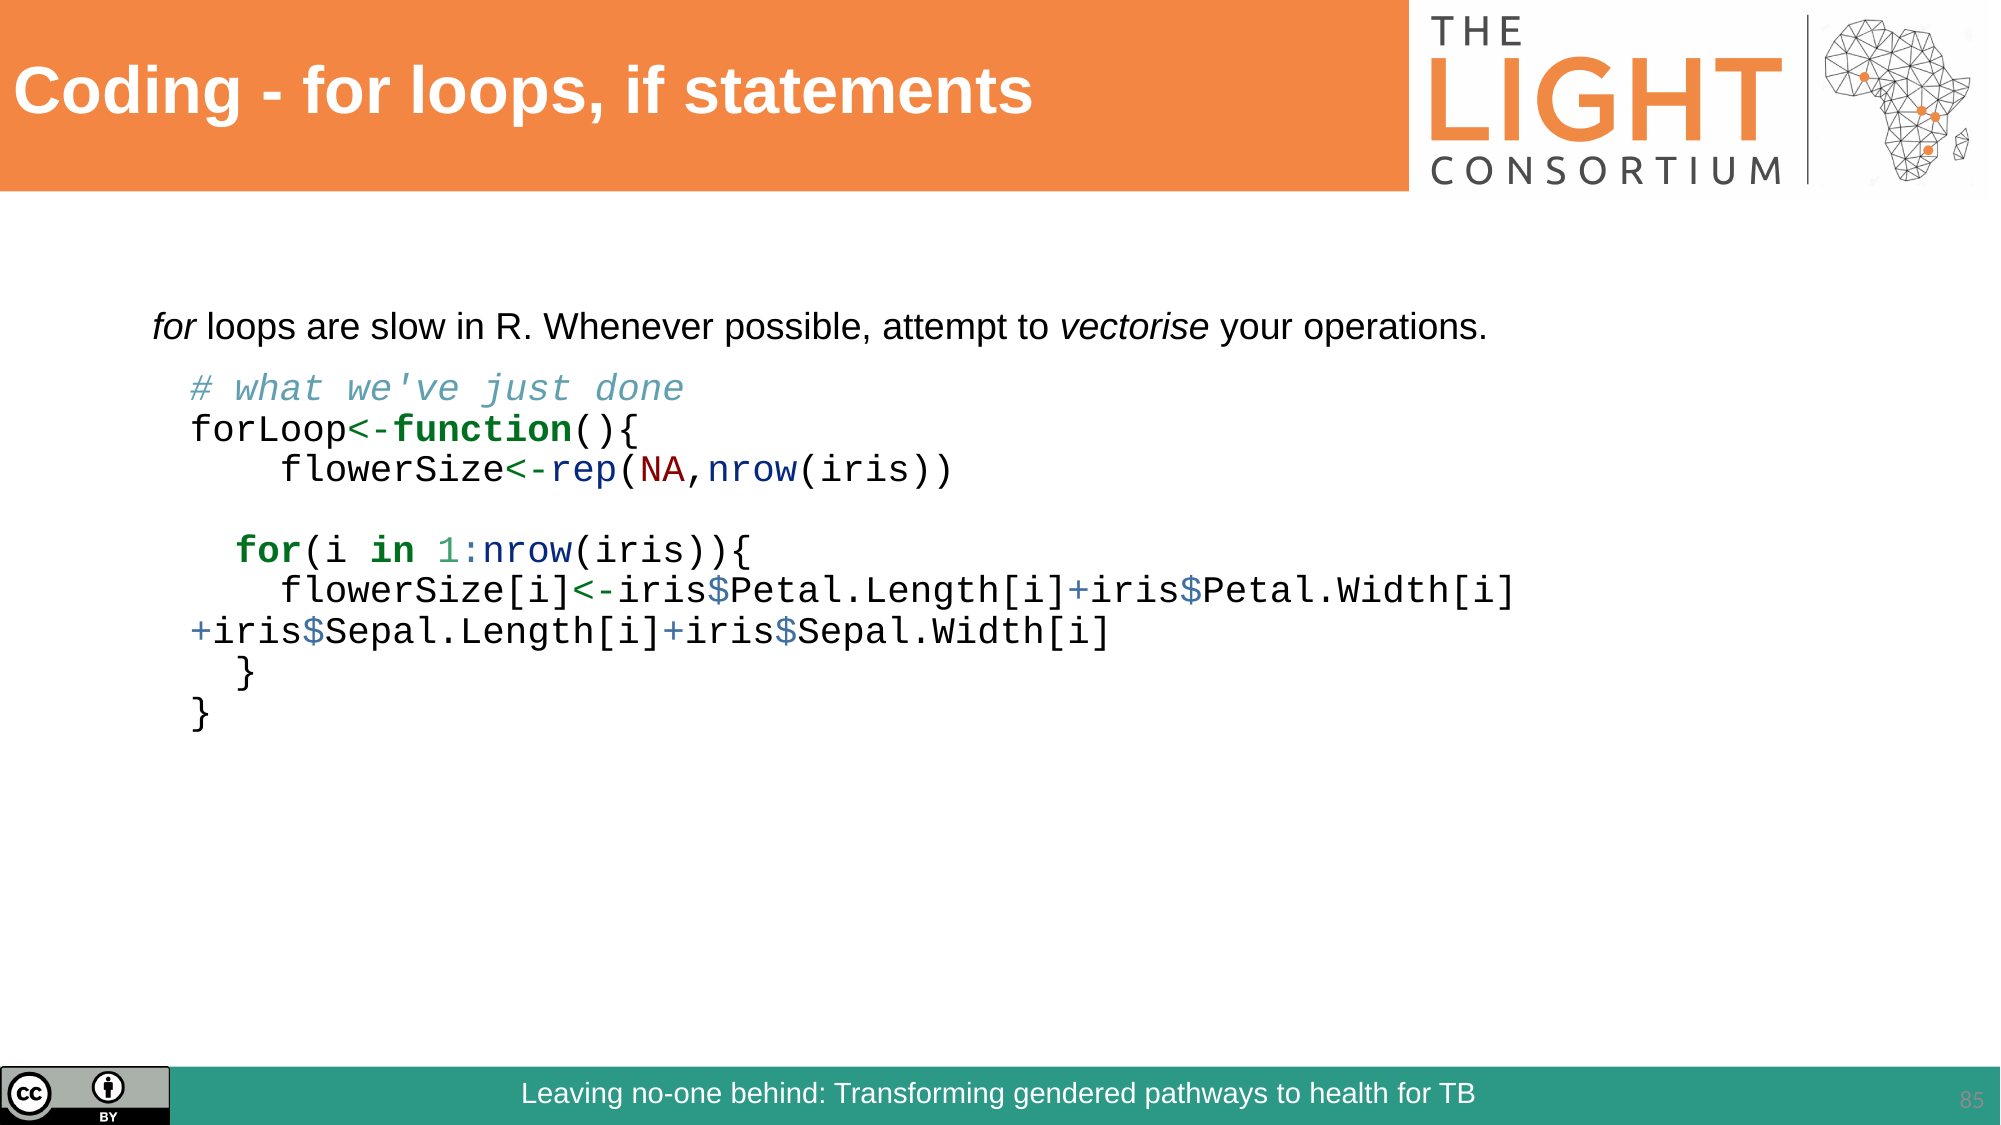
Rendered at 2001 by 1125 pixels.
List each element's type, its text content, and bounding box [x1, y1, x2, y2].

title Coding - for loops, if statements [0, 0, 1410, 192]
picture [1409, 0, 1989, 201]
list for loops are slow in R. Whenever possible, attempt to vectorise your operations. # what we've just done forLoop<-function(){ flowerSize<-rep(NA,nrow(iris)) for(i in 1:nrow(iris)){ flowerSize[i]<-iris$Petal.Length[i]+iris$Petal.Width[i]+iris$Sepal.Length[i]+iris$Sepal.Width[i] } } [137, 299, 1863, 1066]
slide_number 85 [1550, 1073, 2000, 1125]
picture [0, 1066, 170, 1125]
